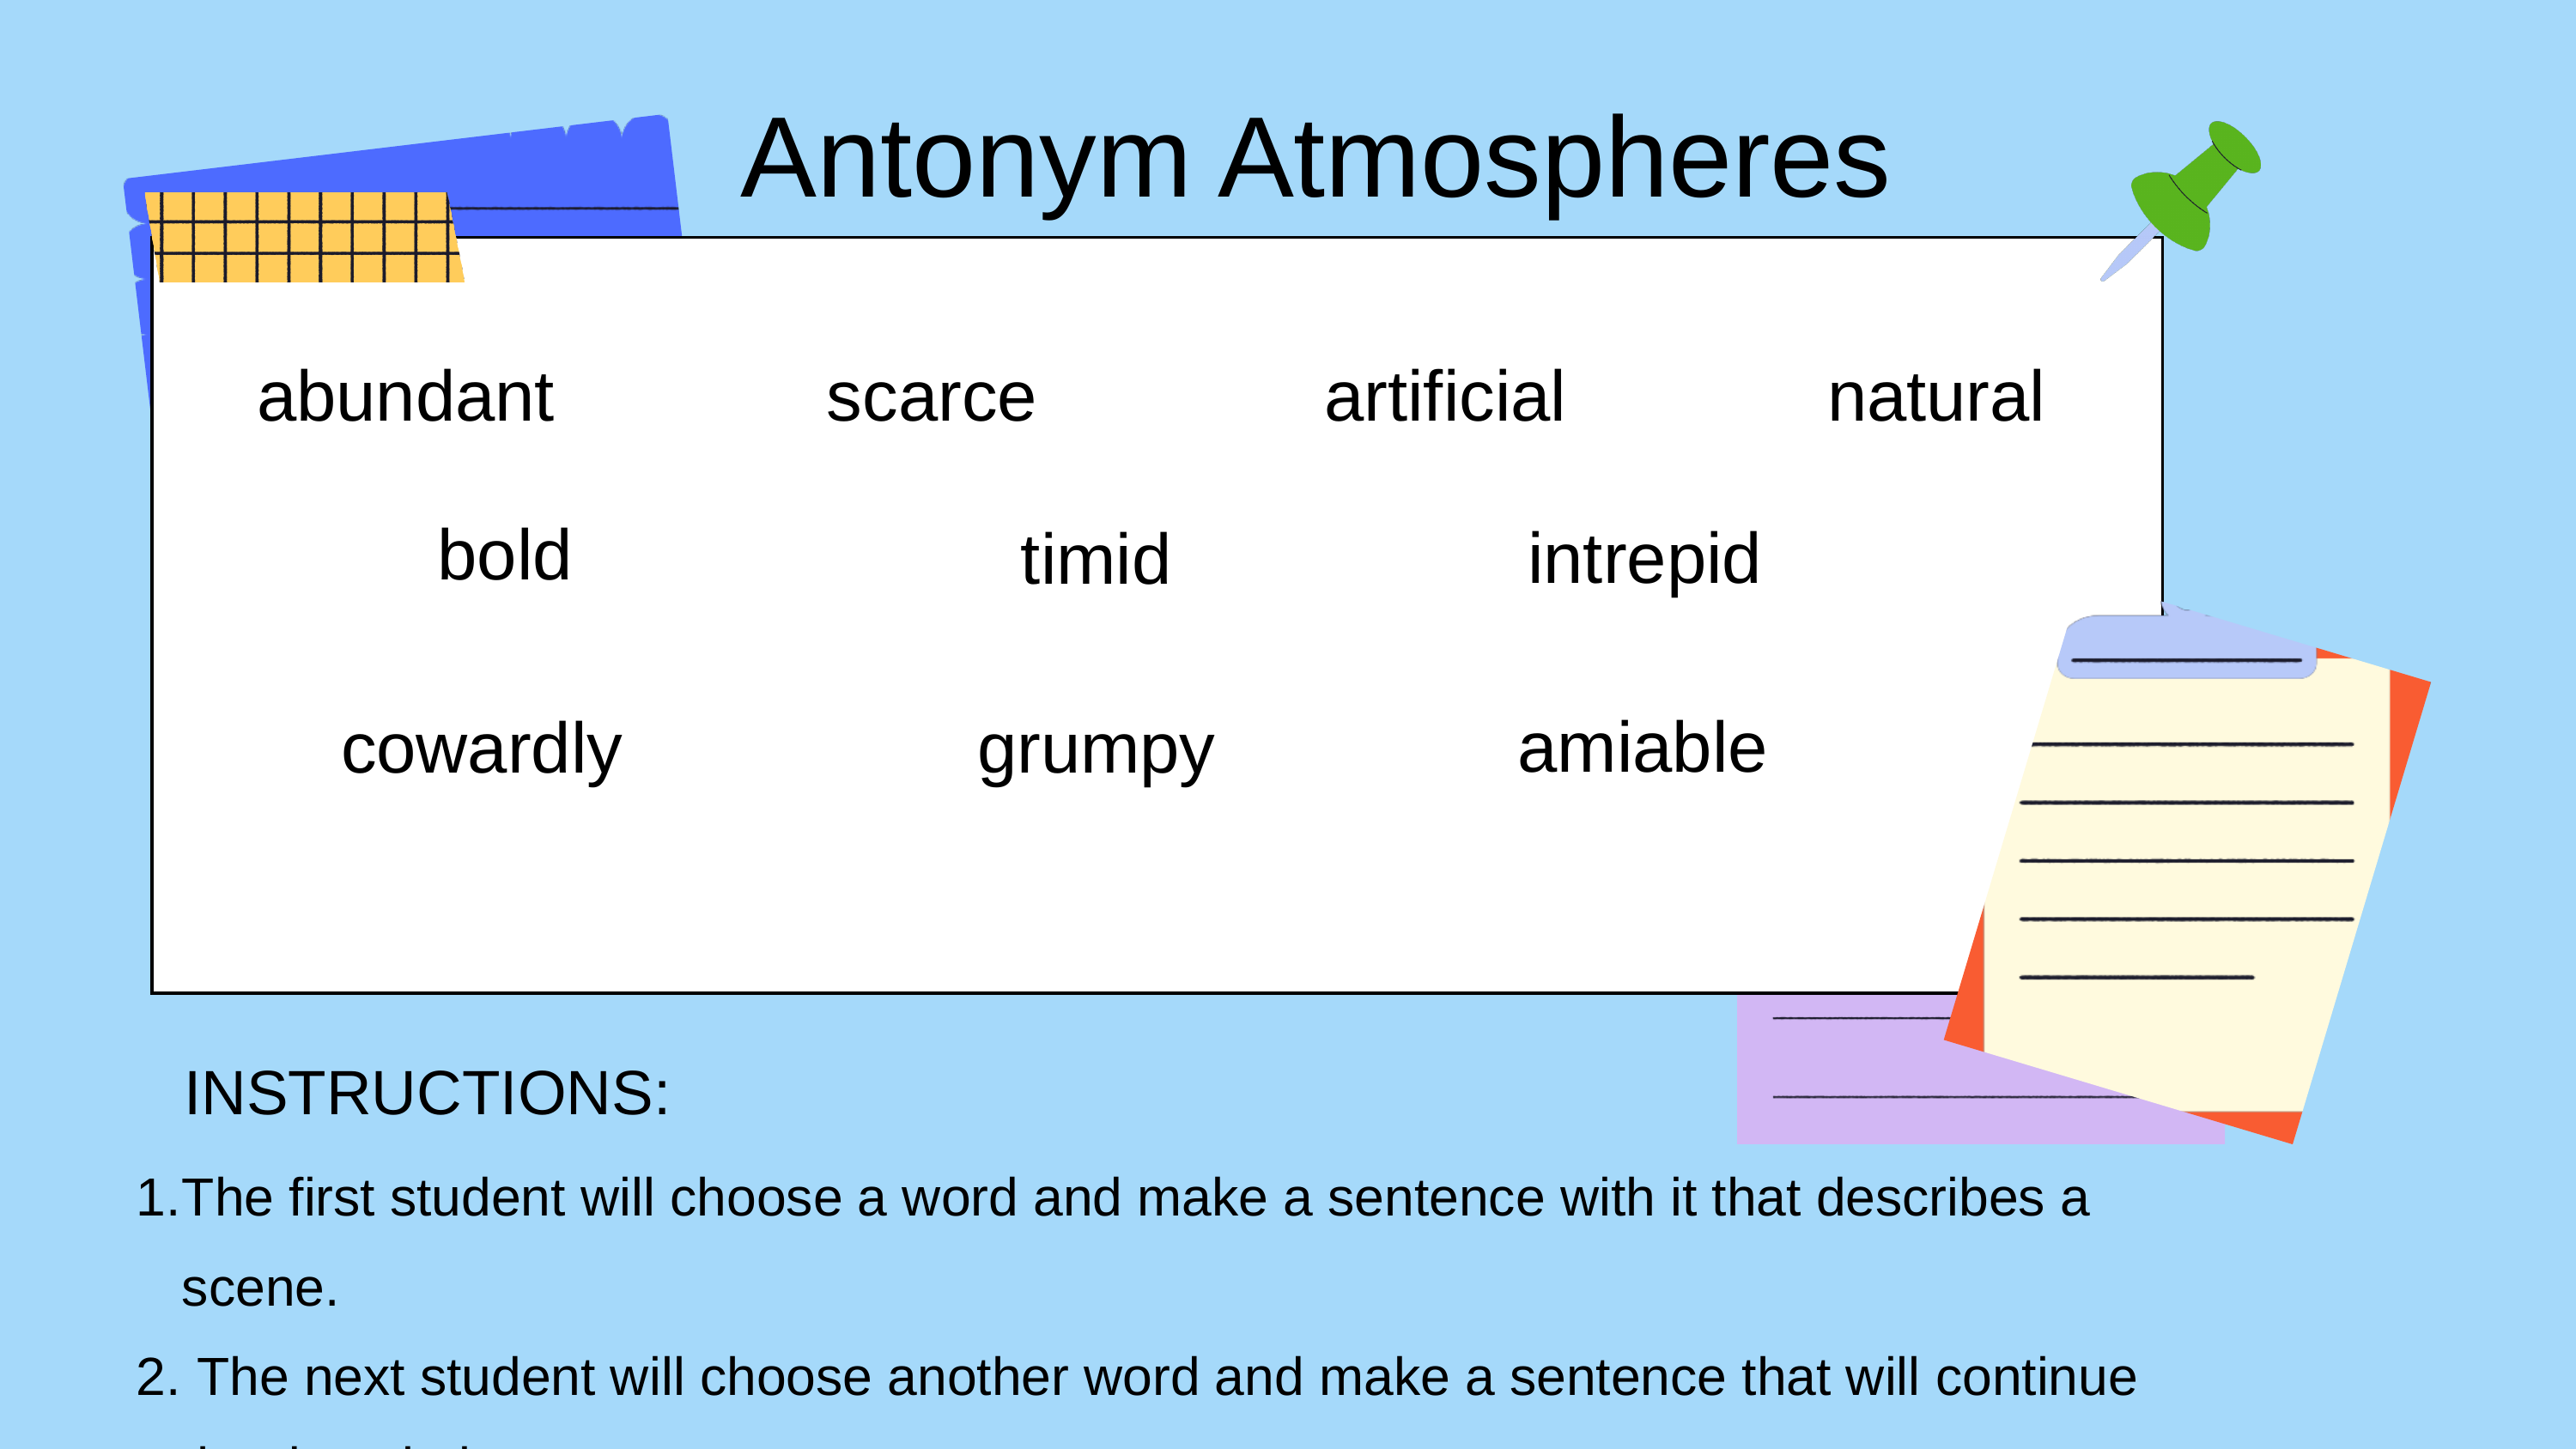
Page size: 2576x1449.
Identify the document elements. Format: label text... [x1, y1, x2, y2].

text_box The first student will choose a word and make a sentence with it that describes a scene. The next student will choose another word and make a sentence that will continue the description. [90, 1136, 2226, 1449]
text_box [151, 237, 2164, 994]
text_box [2099, 118, 2264, 282]
text_box [122, 136, 683, 373]
text_box [1737, 1003, 2226, 1136]
text_box INSTRUCTIONS: [183, 1022, 672, 1128]
text_box Antonym Atmospheres [482, 41, 2151, 221]
text_box [1943, 603, 2432, 1145]
text_box [144, 192, 465, 283]
